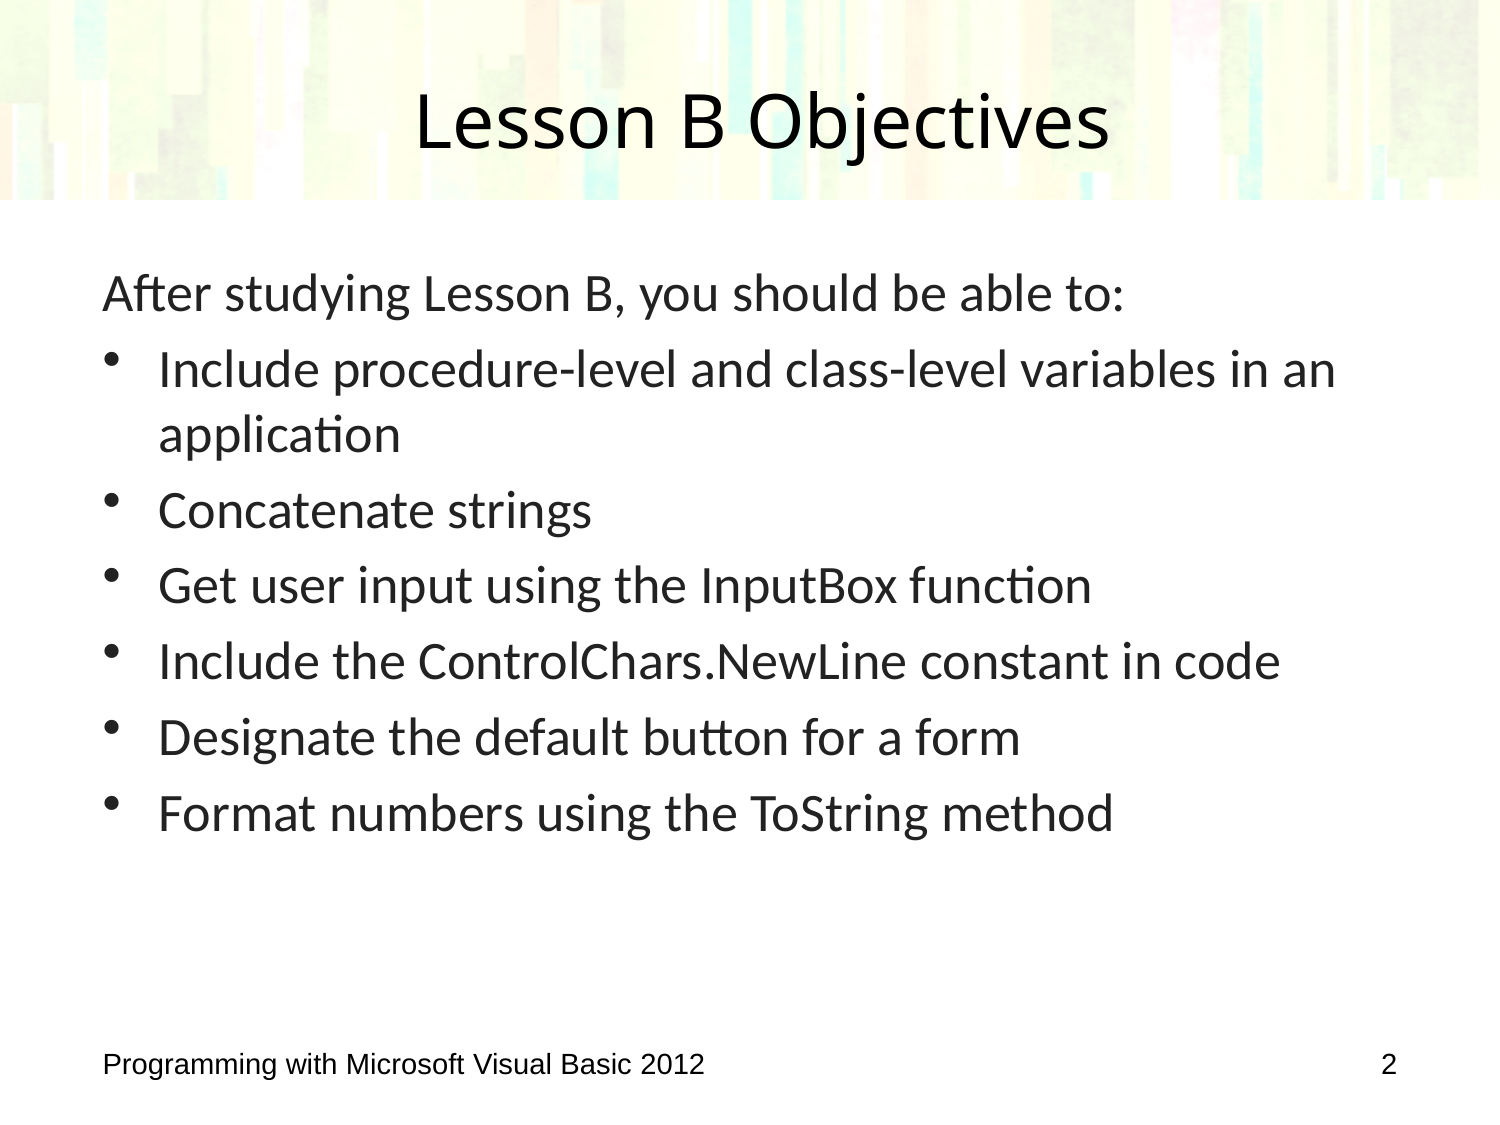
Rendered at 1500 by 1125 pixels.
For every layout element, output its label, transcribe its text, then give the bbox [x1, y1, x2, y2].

slide_number 2 [1074, 1037, 1413, 1101]
list After studying Lesson B, you should be able to: Include procedure-level and class-level variables in an application Concatenate strings Get user input using the InputBox function Include the ControlChars.NewLine constant in code Designate the default button for a form Format numbers using the ToString method [87, 249, 1413, 1026]
footer Programming with Microsoft Visual Basic 2012 [87, 1037, 1051, 1101]
title Lesson B Objectives [99, 24, 1425, 213]
